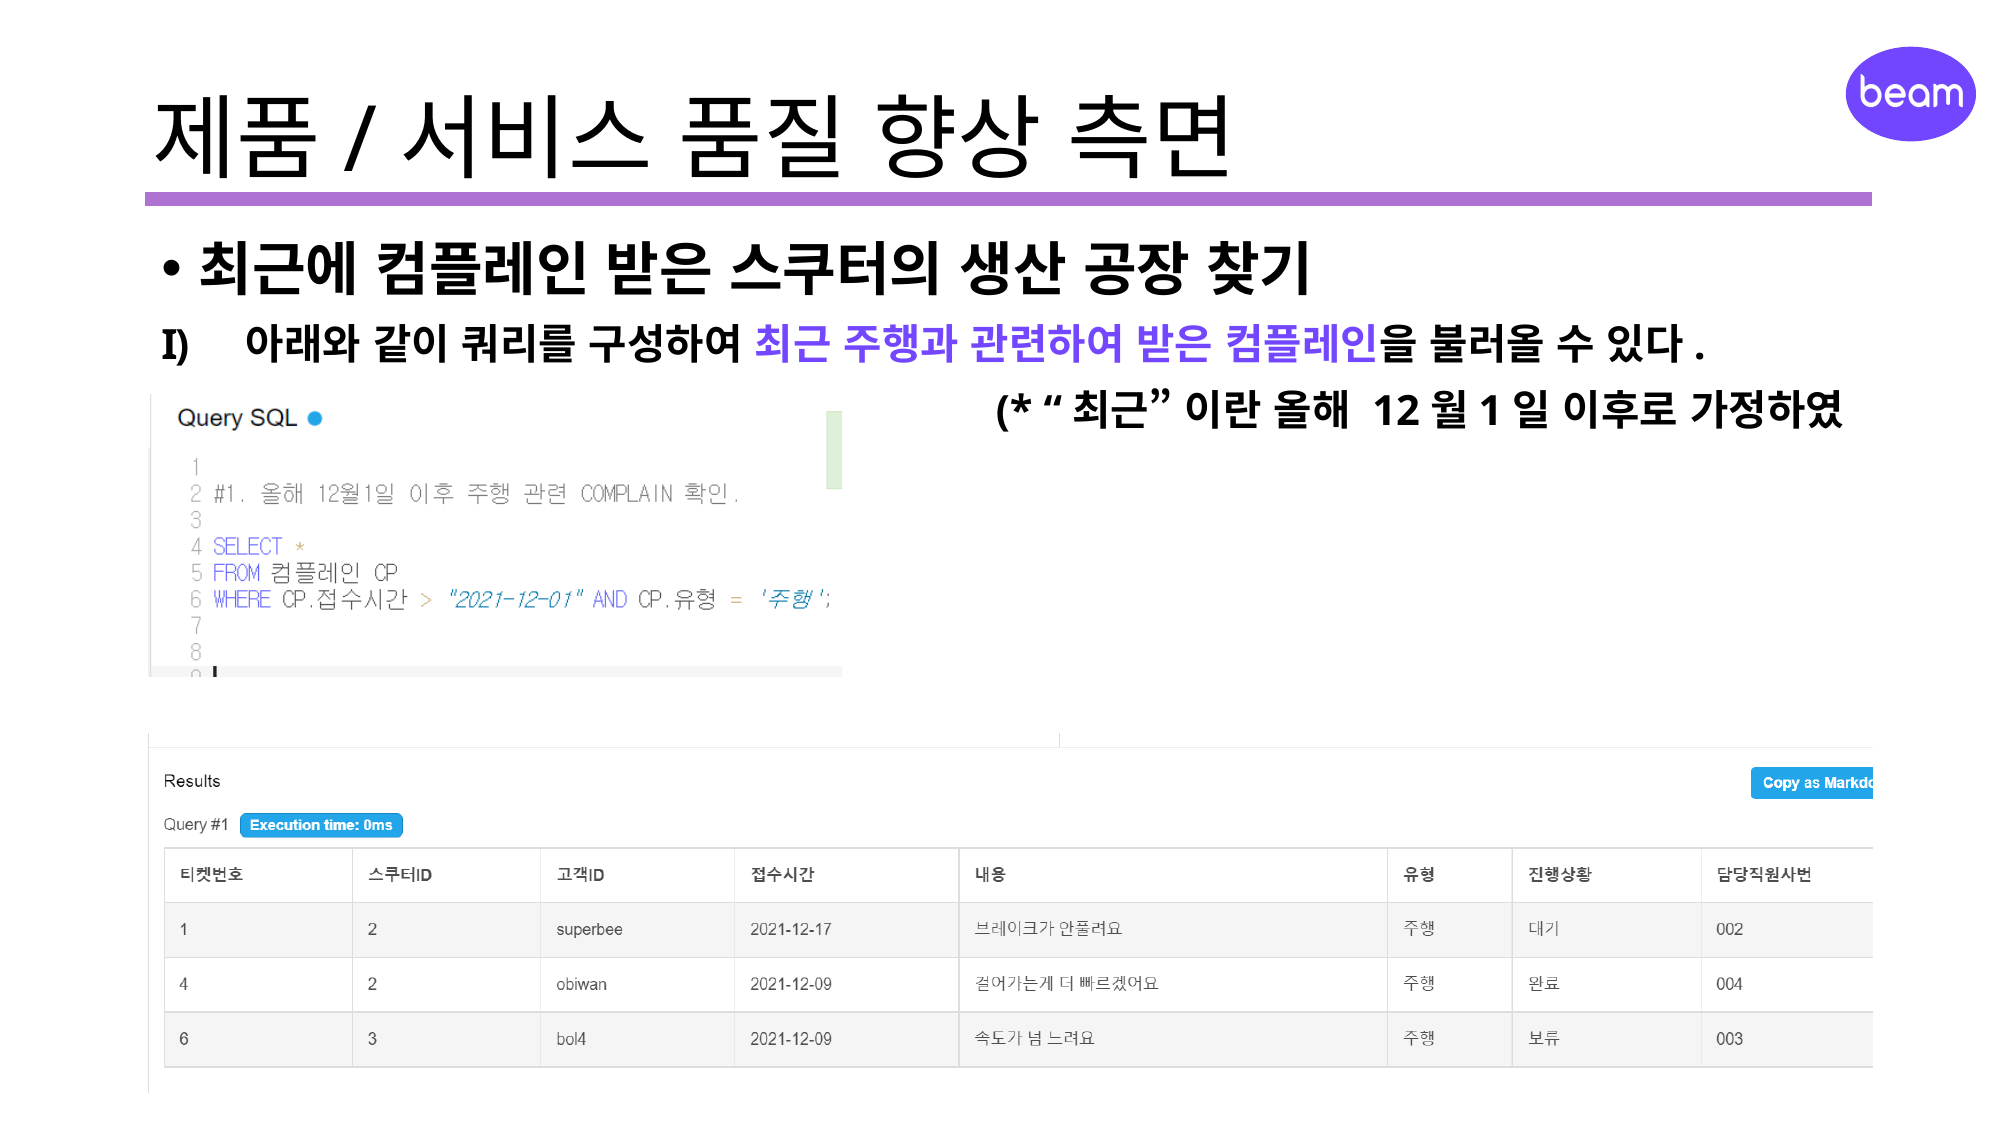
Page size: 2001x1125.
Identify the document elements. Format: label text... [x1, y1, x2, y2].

list 최근에 컴플레인 받은 스쿠터의 생산 공장 찾기 아래와 같이 쿼리를 구성하여 최근 주행과 관련하여 받은 컴플레인을 불러올 수 있다. (* “최근” 이란 올해 12월1일 이후로 가정하였다.) [146, 232, 1930, 1125]
picture [147, 733, 1873, 1093]
title 제품/서비스 품질 향상 측면 [137, 32, 1863, 251]
picture [147, 393, 843, 677]
picture [1845, 46, 1977, 142]
text_box [145, 192, 1872, 206]
